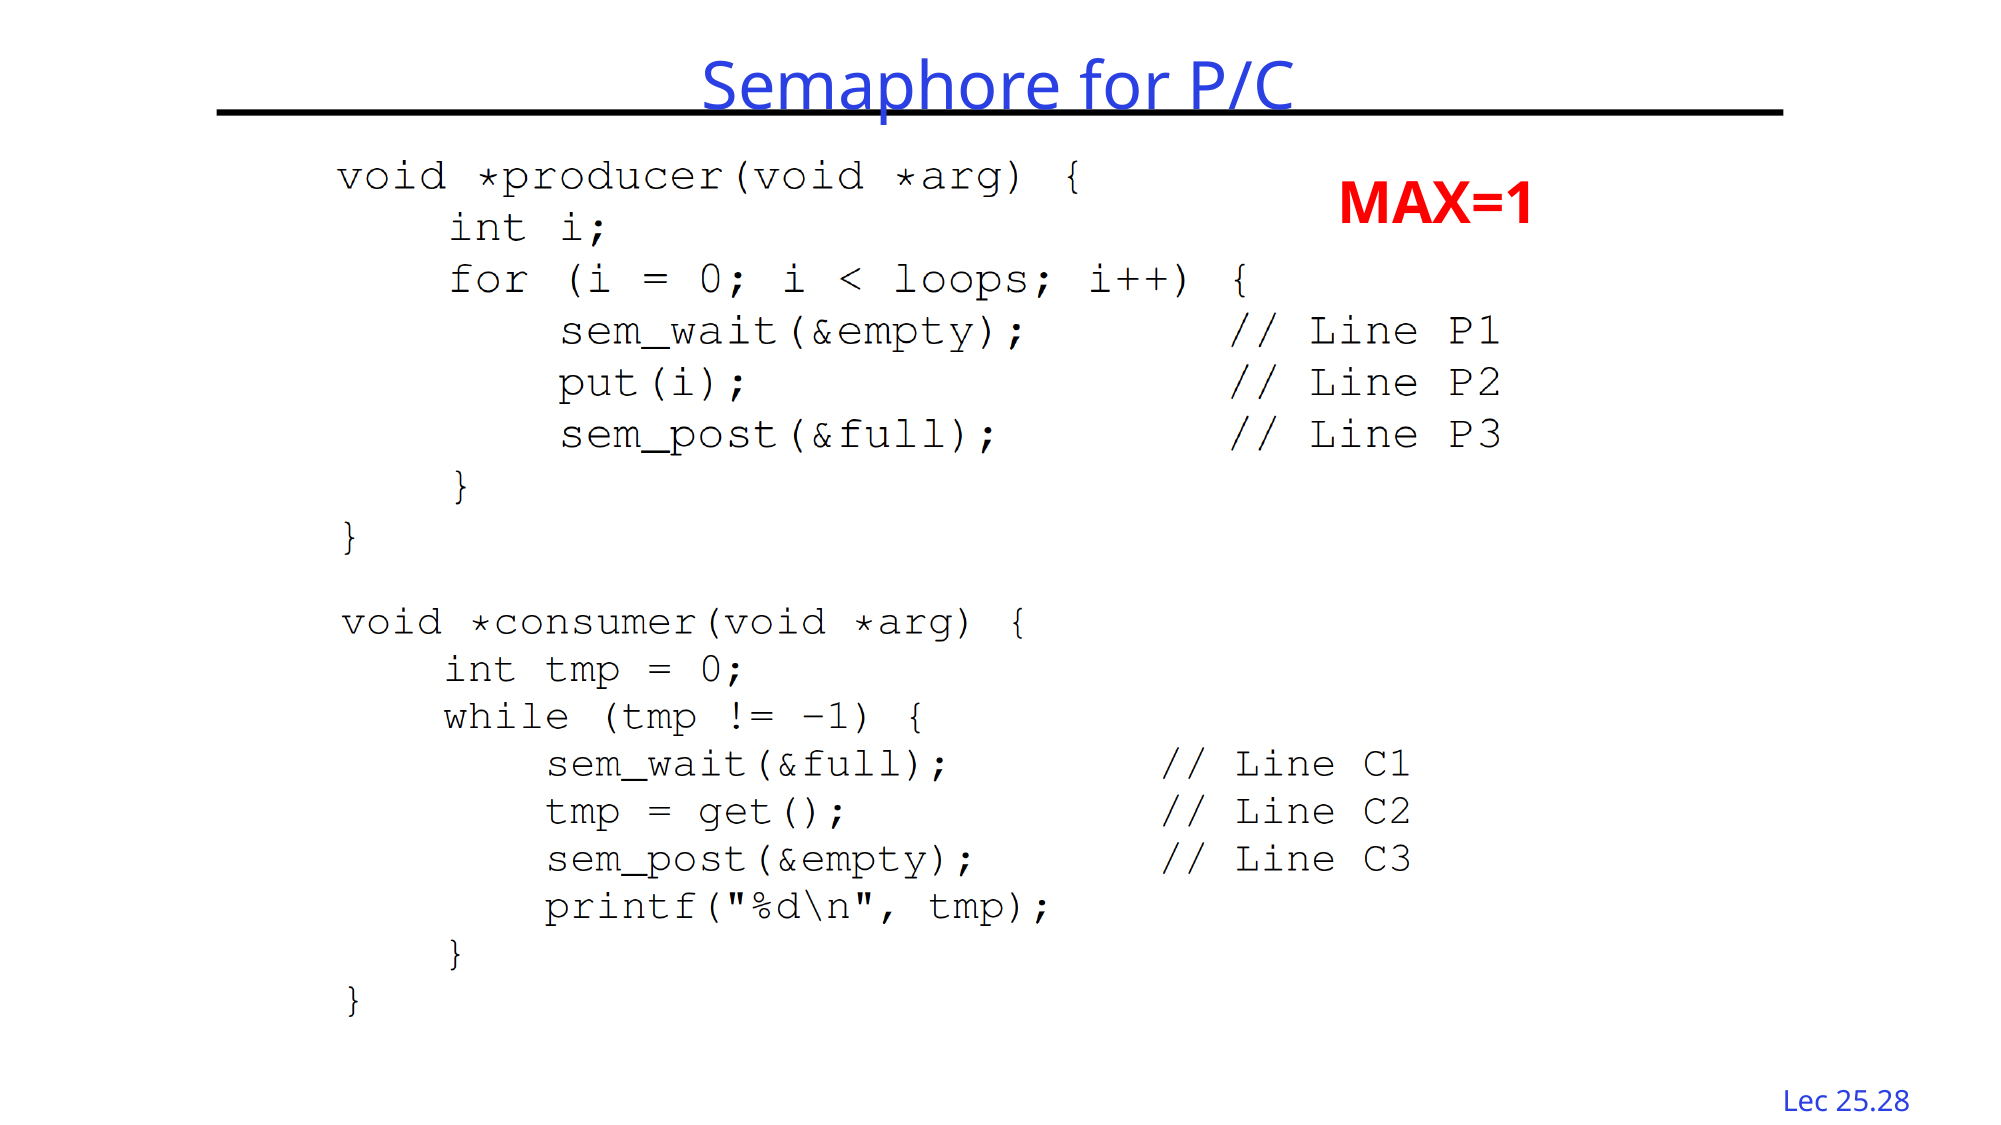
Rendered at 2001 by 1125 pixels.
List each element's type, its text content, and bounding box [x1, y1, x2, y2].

picture [327, 150, 1515, 563]
picture [327, 598, 1423, 1022]
text_box MAX=1 [1519, 157, 1553, 243]
title Semaphore for P/C [68, 45, 1929, 152]
